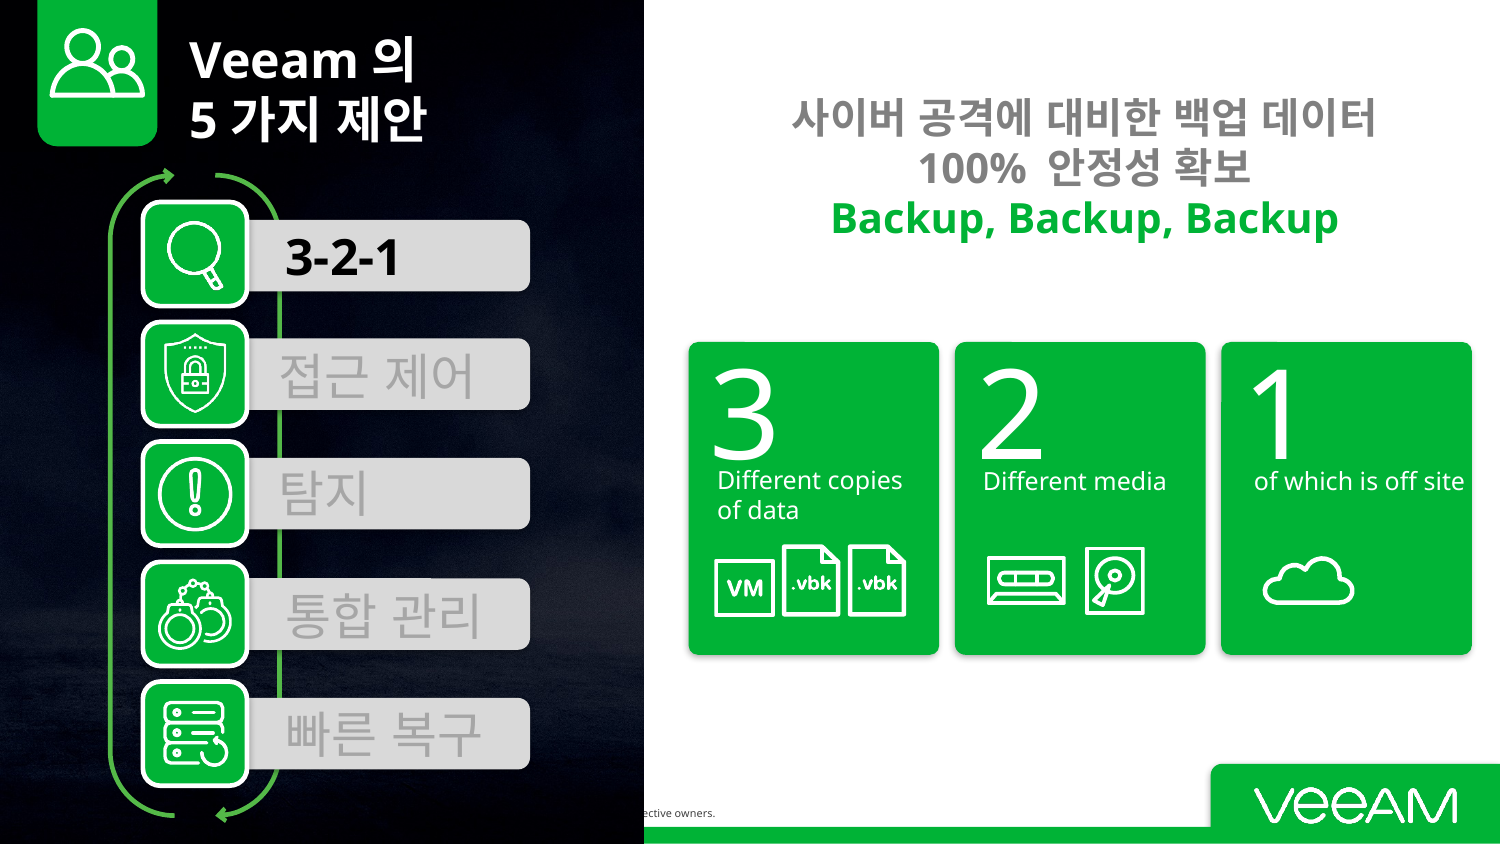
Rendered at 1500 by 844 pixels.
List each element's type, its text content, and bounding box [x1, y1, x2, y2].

list Veeam의 5가지 제안 [189, 28, 946, 126]
text_box [35, 0, 160, 149]
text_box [252, 217, 531, 294]
text_box [142, 561, 248, 667]
text_box [142, 680, 248, 787]
text_box [254, 337, 531, 411]
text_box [688, 326, 1490, 656]
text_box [142, 201, 248, 307]
text_box 사이버 공격에 대비한 백업 데이터 100% 안정성 확보 Backup, Backup, Backup [736, 130, 1433, 204]
picture [1254, 787, 1457, 824]
text_box [109, 168, 281, 823]
text_box [142, 440, 247, 547]
picture [0, 0, 644, 844]
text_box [142, 321, 248, 427]
picture [49, 27, 146, 98]
text_box 접근 제어 [263, 338, 519, 413]
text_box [230, 453, 531, 531]
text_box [230, 695, 531, 772]
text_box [233, 577, 531, 654]
